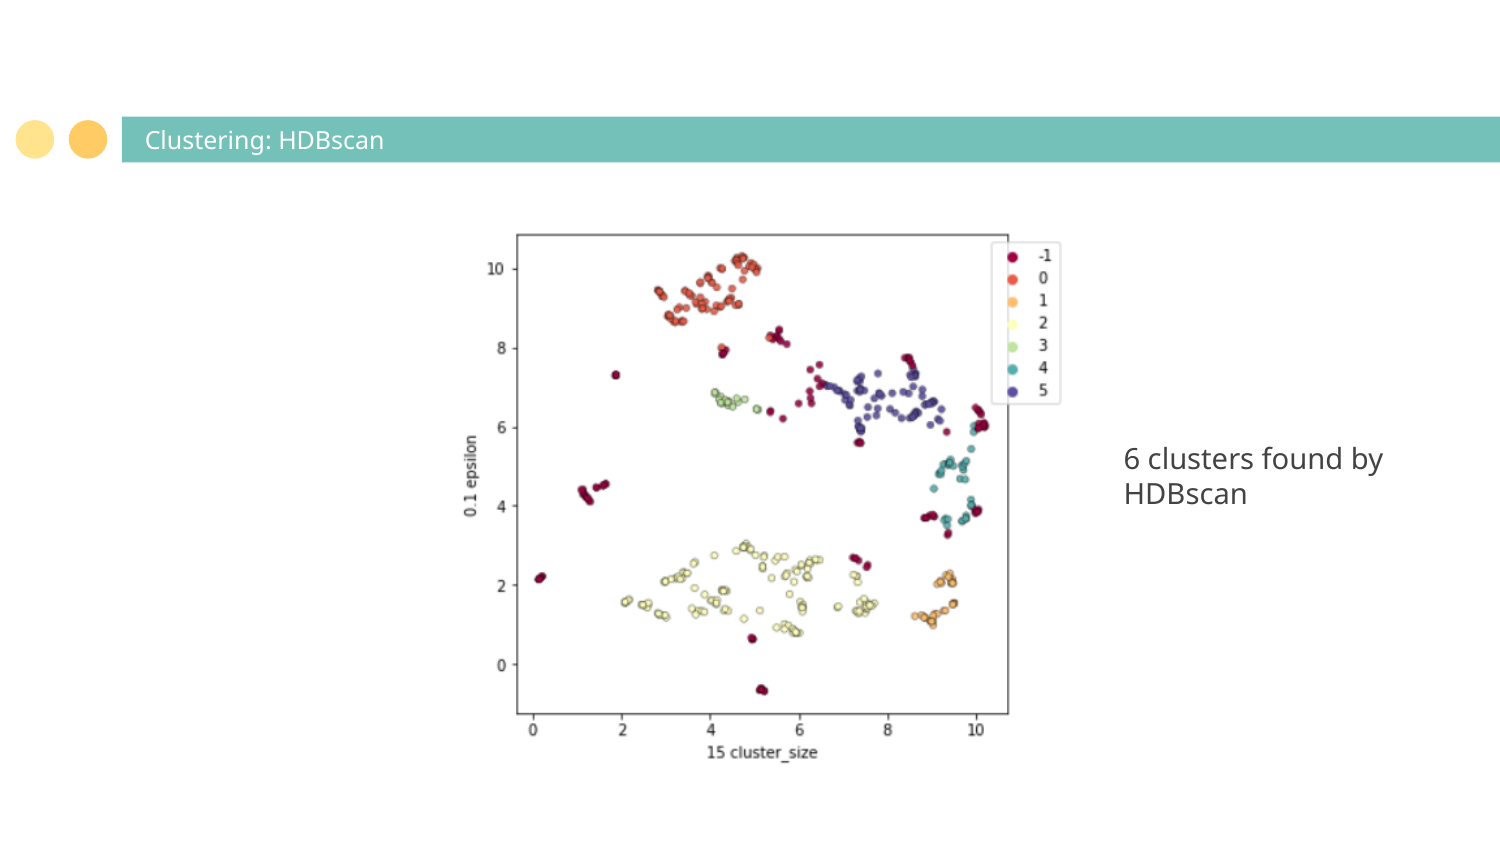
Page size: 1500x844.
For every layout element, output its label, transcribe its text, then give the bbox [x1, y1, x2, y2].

title Clustering: HDBscan [129, 118, 952, 170]
picture [449, 191, 1075, 773]
text_box 6 clusters found by HDBscan [1108, 432, 1417, 518]
